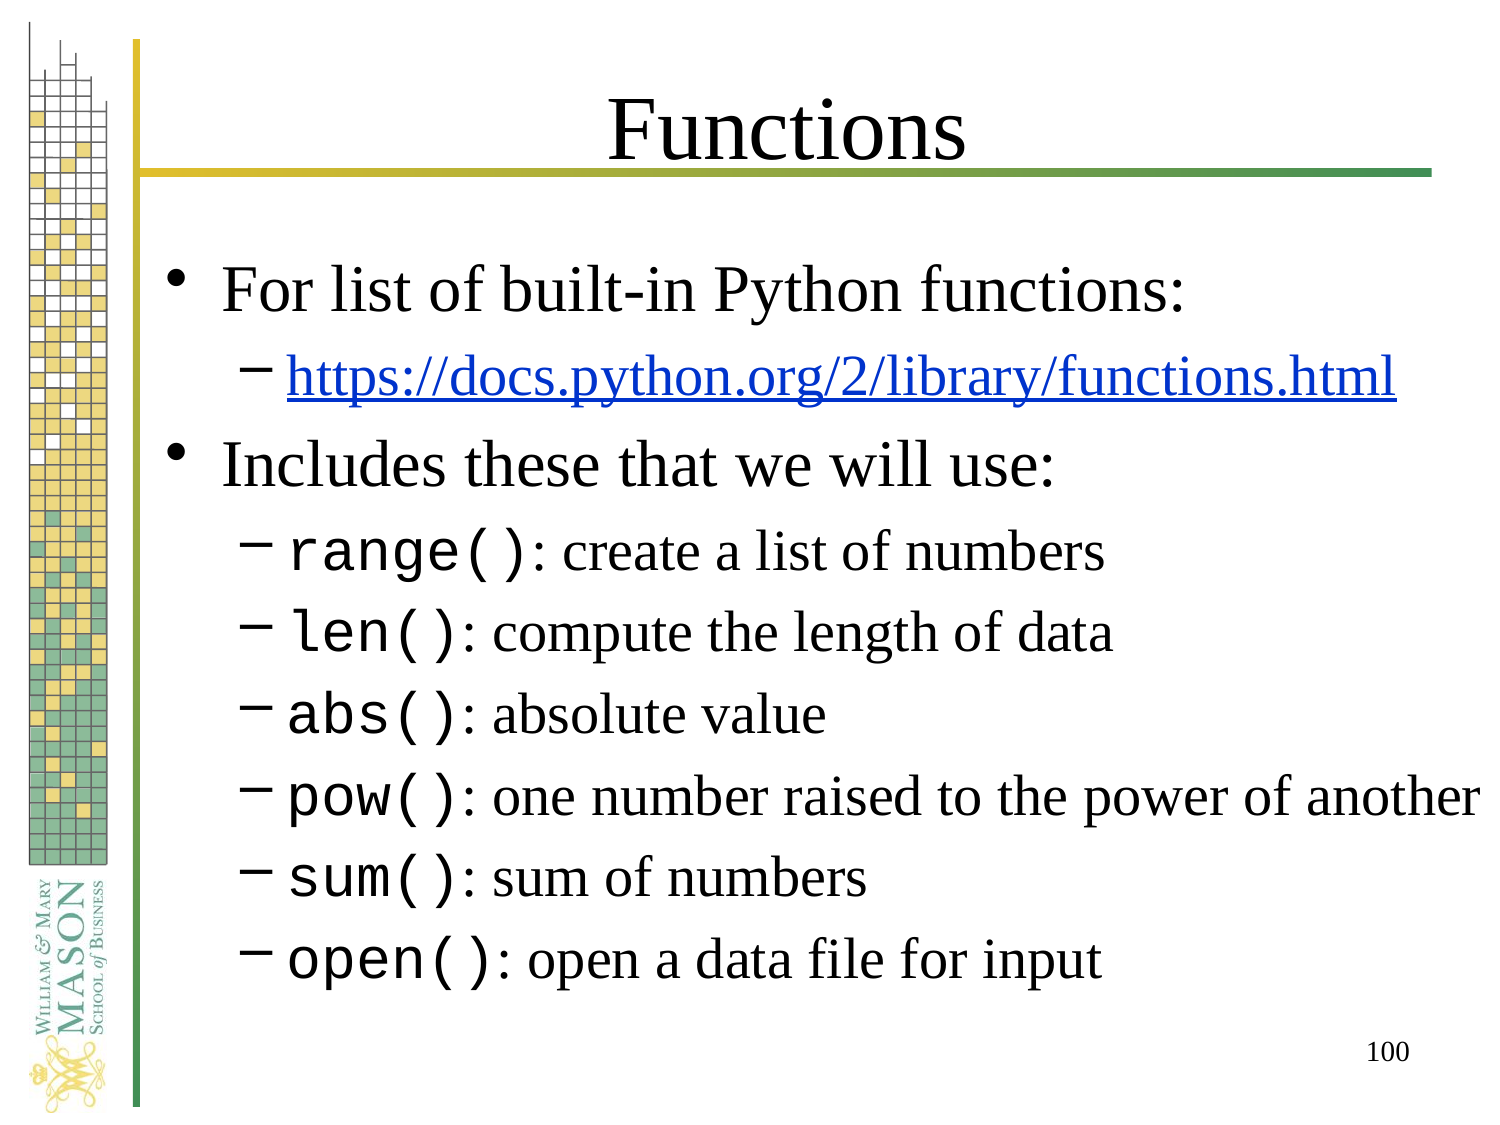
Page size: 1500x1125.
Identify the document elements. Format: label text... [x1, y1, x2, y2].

title Naming Variables [29, 879, 107, 1113]
slide_number 100 [1048, 1024, 1426, 1103]
list For list of built-in Python functions: https://docs.python.org/2/library/functions.html Includes these that we will use: range(): create a list of numbers len(): compute the length of data abs(): absolute value pow(): one number raised to the power of another sum(): sum of numbers open(): open a data file for input [150, 237, 1500, 1005]
title Functions [150, 45, 1425, 200]
